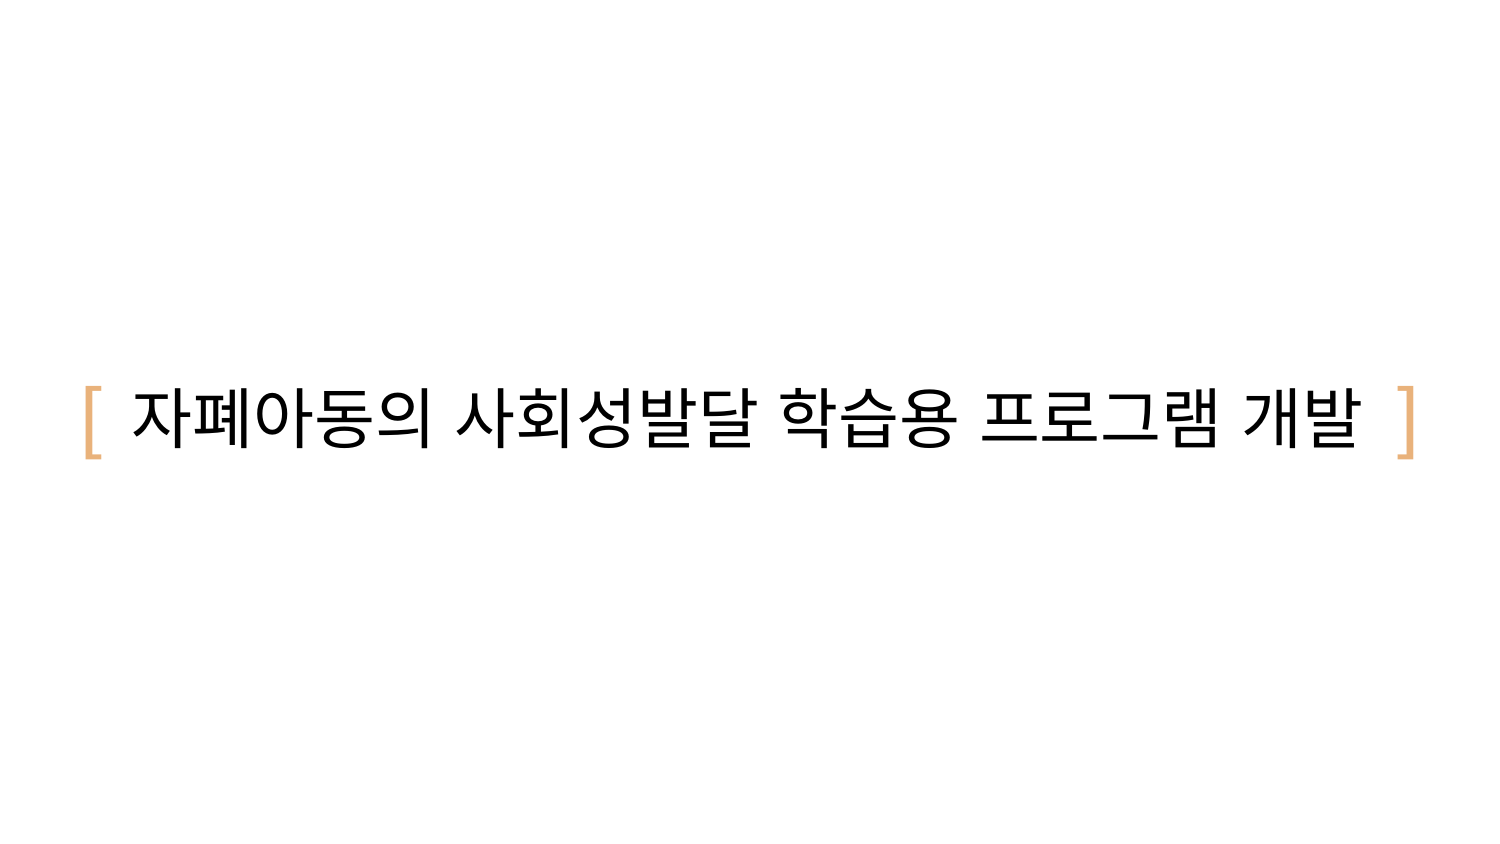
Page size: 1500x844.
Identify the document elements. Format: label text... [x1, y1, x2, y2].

title [ 자폐아동의 사회성발달 학습용 프로그램 개발 ] [51, 141, 1449, 479]
